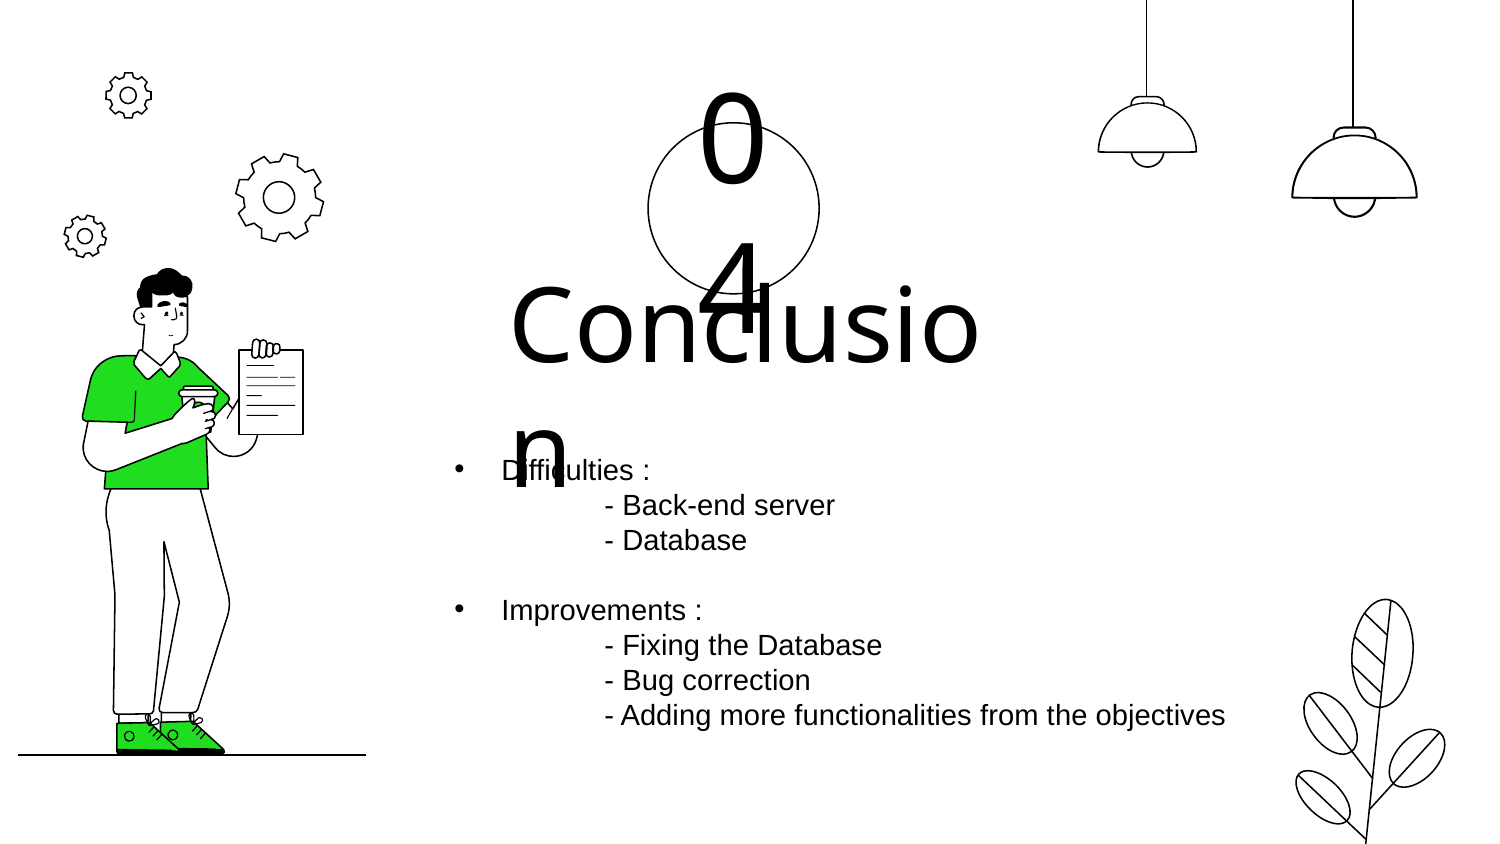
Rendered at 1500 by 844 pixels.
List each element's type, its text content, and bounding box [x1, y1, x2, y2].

title Conclusion [508, 339, 1006, 427]
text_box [1097, 0, 1198, 168]
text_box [81, 267, 304, 754]
text_box Difficulties : - Back-end server - Database Improvements : - Fixing the Database - Bug correction - Adding more functionalities from the objectives [439, 443, 1251, 739]
text_box [803, 158, 820, 259]
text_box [1291, 0, 1418, 219]
text_box [648, 158, 664, 258]
text_box [665, 260, 802, 294]
text_box [665, 122, 803, 157]
title 04 [664, 157, 803, 260]
